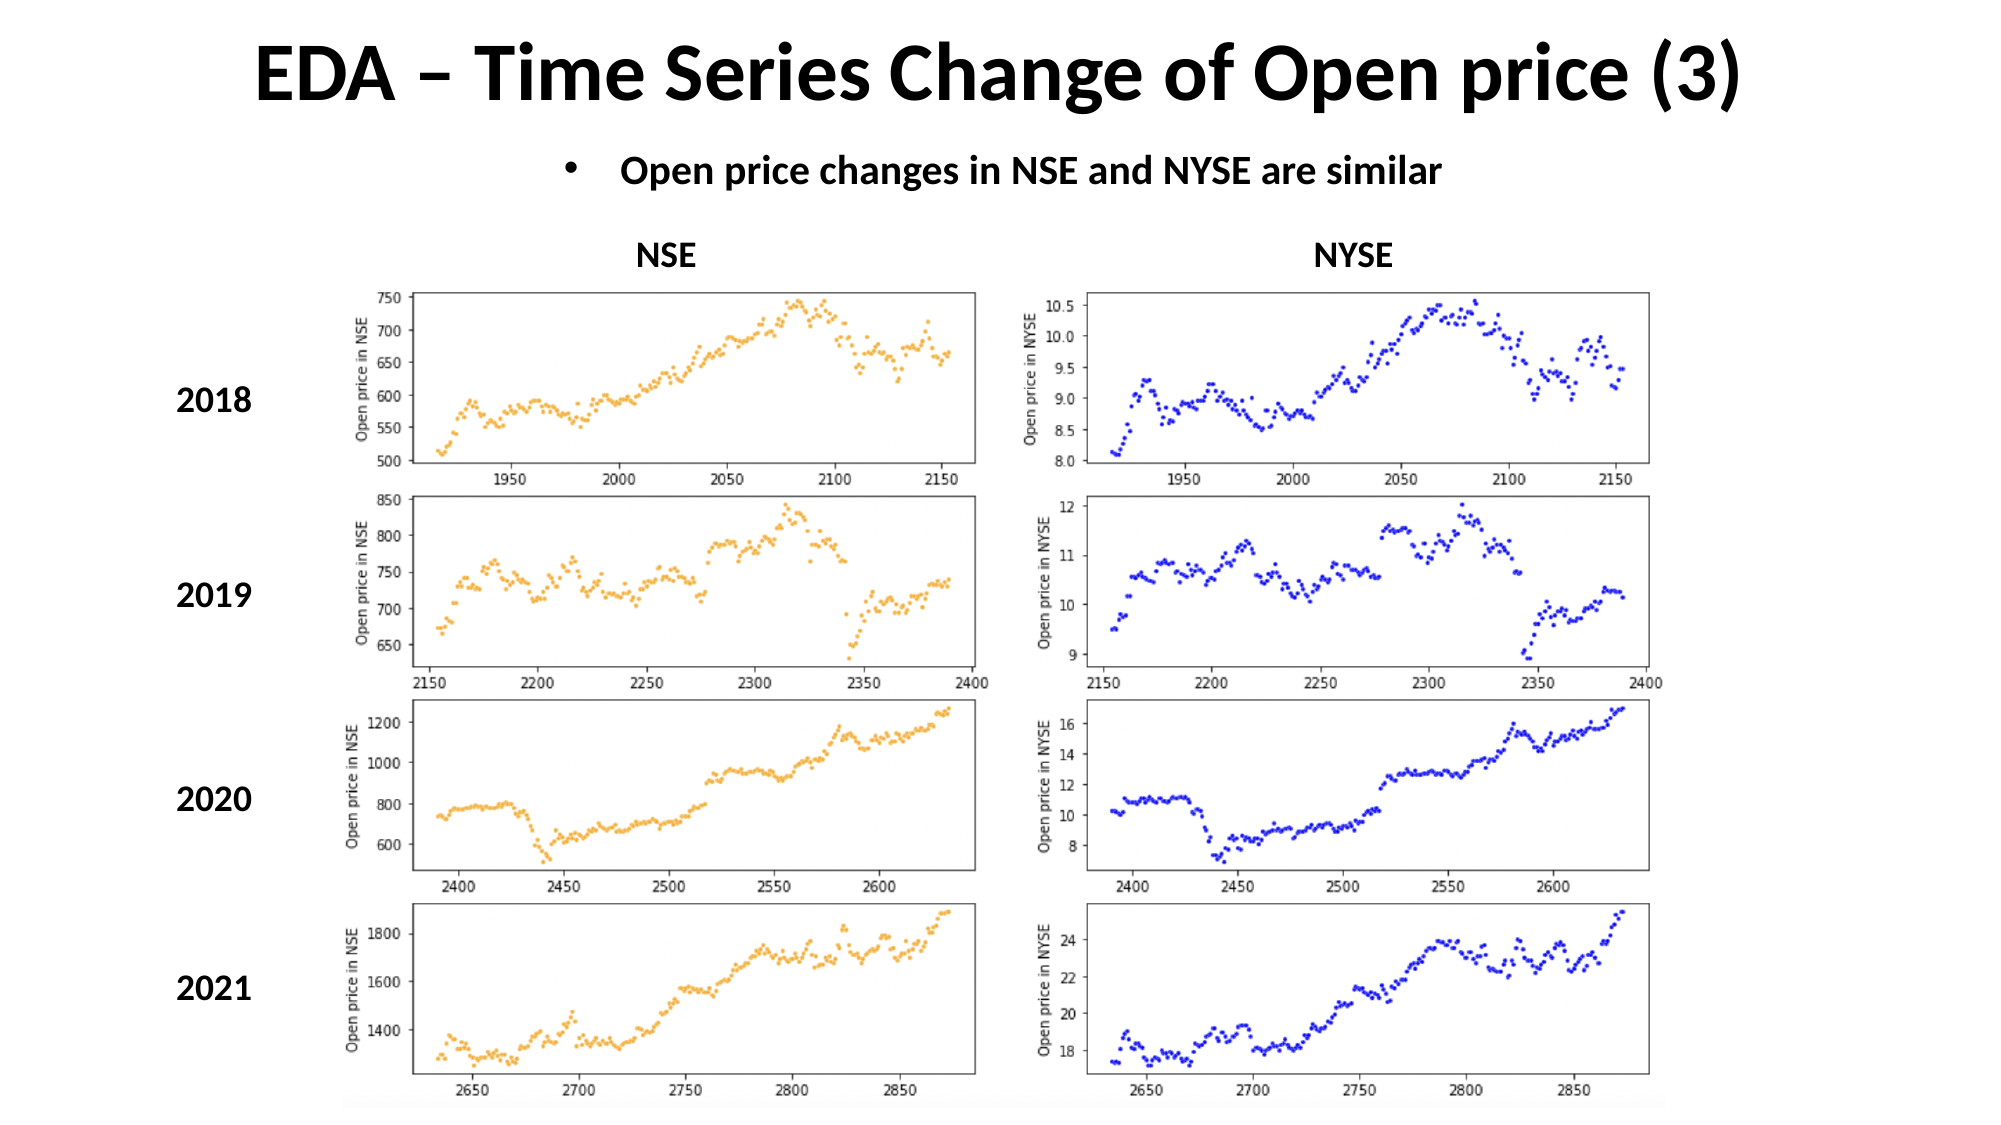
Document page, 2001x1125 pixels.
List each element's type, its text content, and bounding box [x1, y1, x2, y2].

text_box 2020 [161, 766, 267, 827]
text_box 2018 [161, 367, 267, 428]
text_box 2021 [161, 955, 267, 1016]
text_box EDA – Time Series Change of Open price (3) [239, 9, 1761, 125]
text_box NYSE [1298, 222, 1409, 282]
text_box 2019 [161, 563, 267, 623]
text_box Open price changes in NSE and NYSE are similar [549, 135, 1459, 200]
picture [342, 282, 1666, 1107]
text_box NSE [621, 222, 712, 282]
